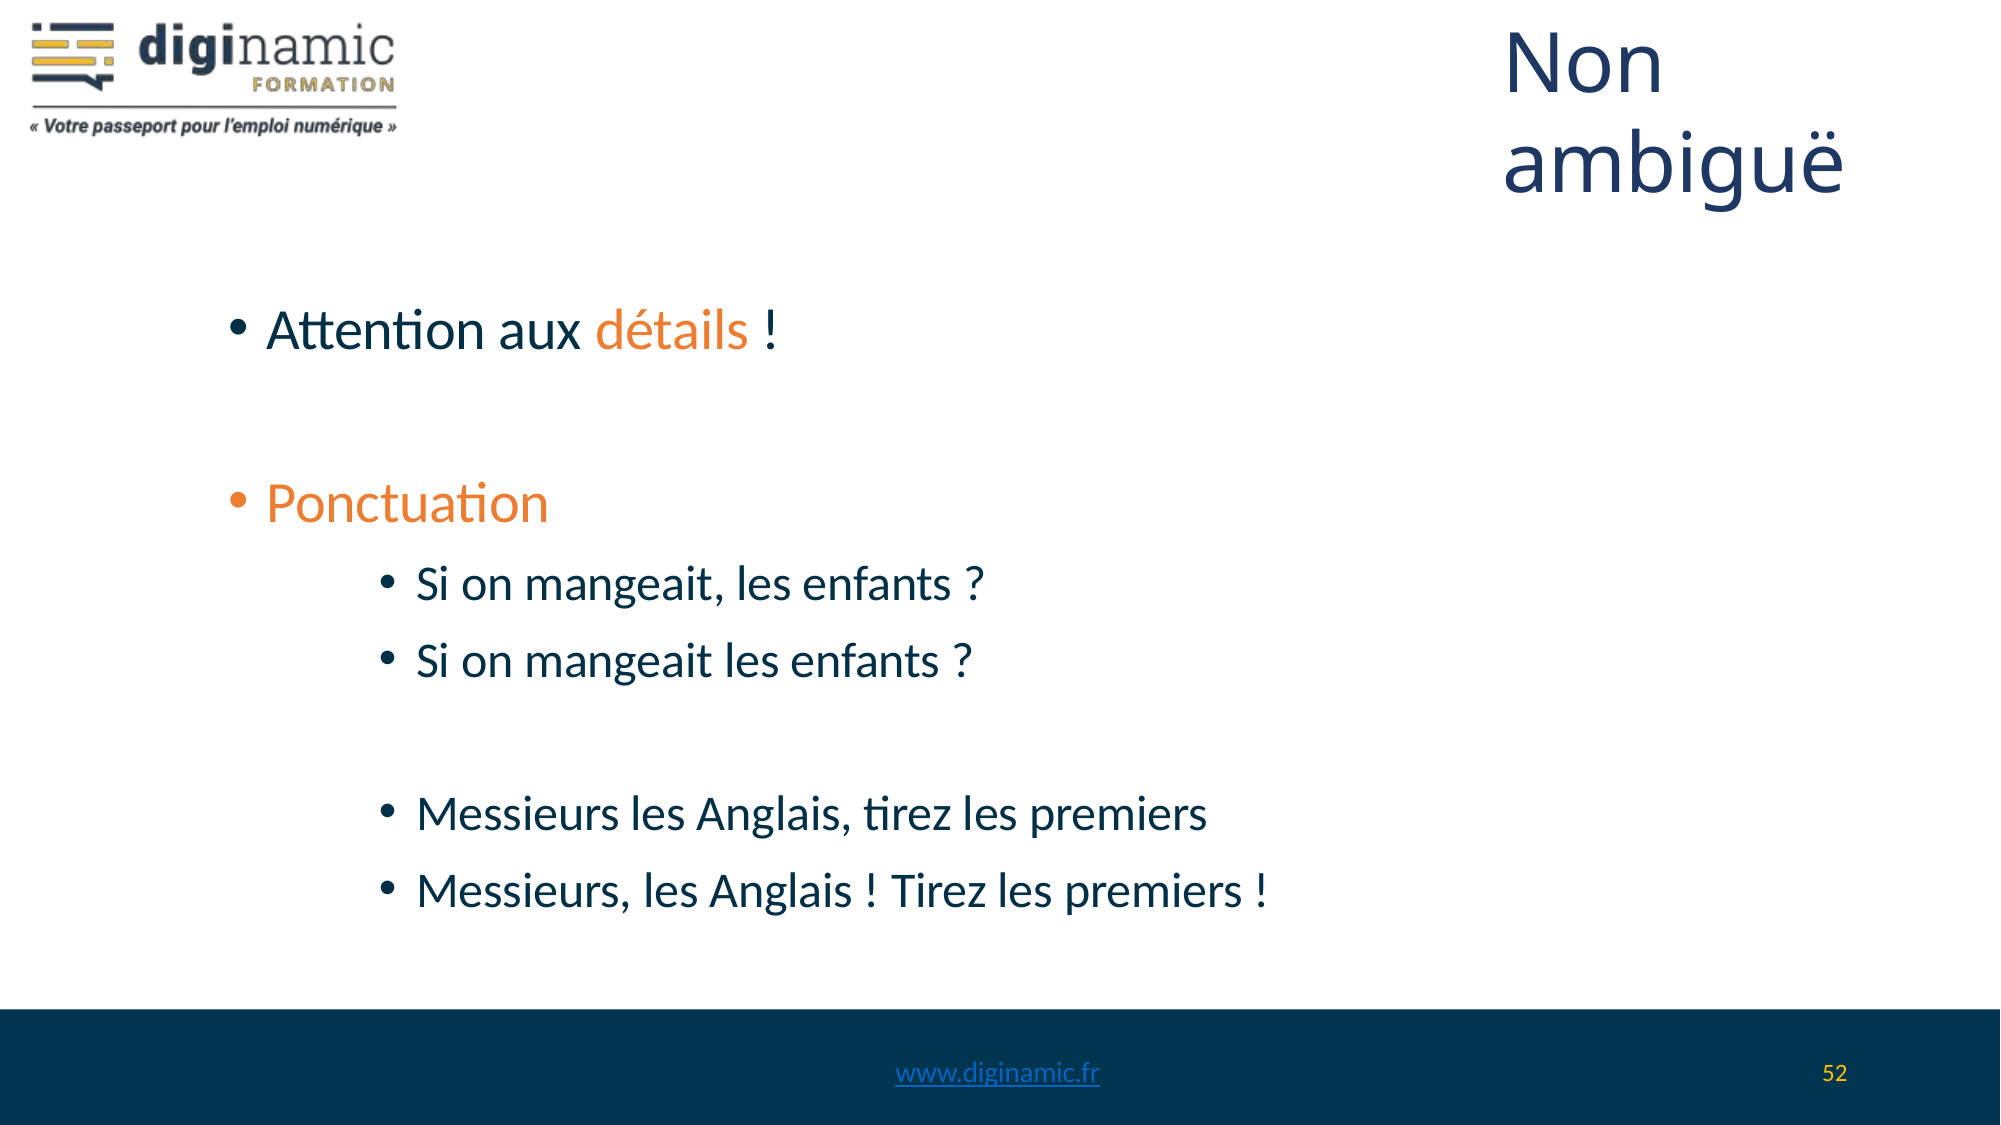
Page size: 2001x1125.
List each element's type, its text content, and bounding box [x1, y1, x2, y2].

text_box Attention aux détails ! Ponctuation Si on mangeait, les enfants ? Si on mangeait les enfants ? Messieurs les Anglais, tirez les premiers Messieurs, les Anglais ! Tirez les premiers ! [151, 274, 1852, 1004]
slide_number 52 [1817, 1060, 1852, 1125]
text_box Non ambiguë [1499, 7, 1947, 210]
footer www.diginamic.fr [893, 1058, 1107, 1125]
picture [15, 20, 414, 138]
